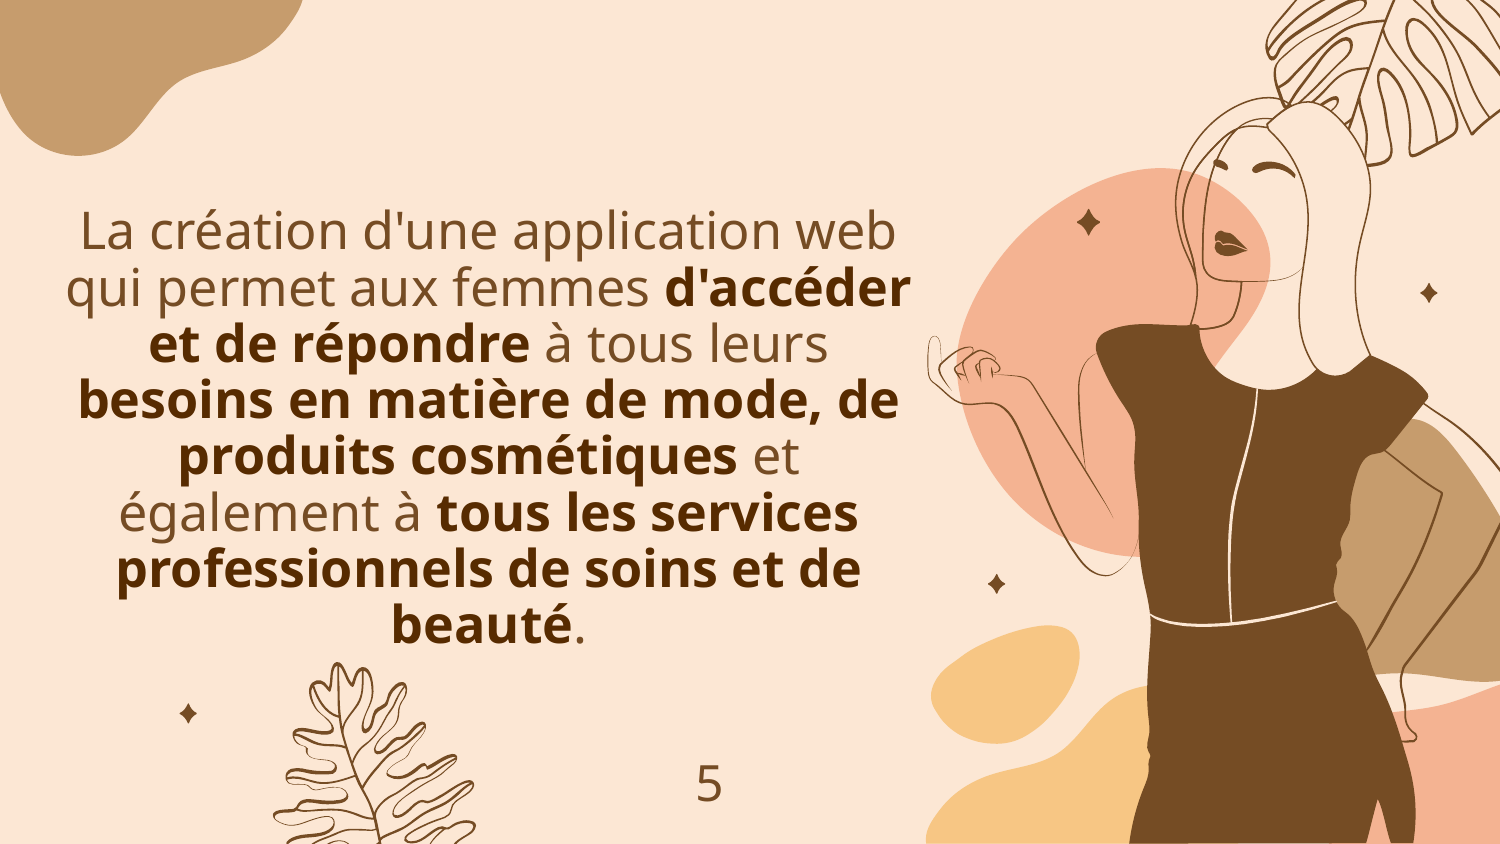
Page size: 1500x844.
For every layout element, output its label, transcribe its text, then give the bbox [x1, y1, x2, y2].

text_box 5 [678, 781, 741, 828]
text_box [179, 703, 197, 724]
title La création d'une application web qui permet aux femmes d'accéder et de répondre à tous leurs besoins en matière de mode, de produits cosmétiques et également à tous les services professionnels de soins et de beauté. [28, 189, 912, 690]
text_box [917, 97, 1500, 844]
